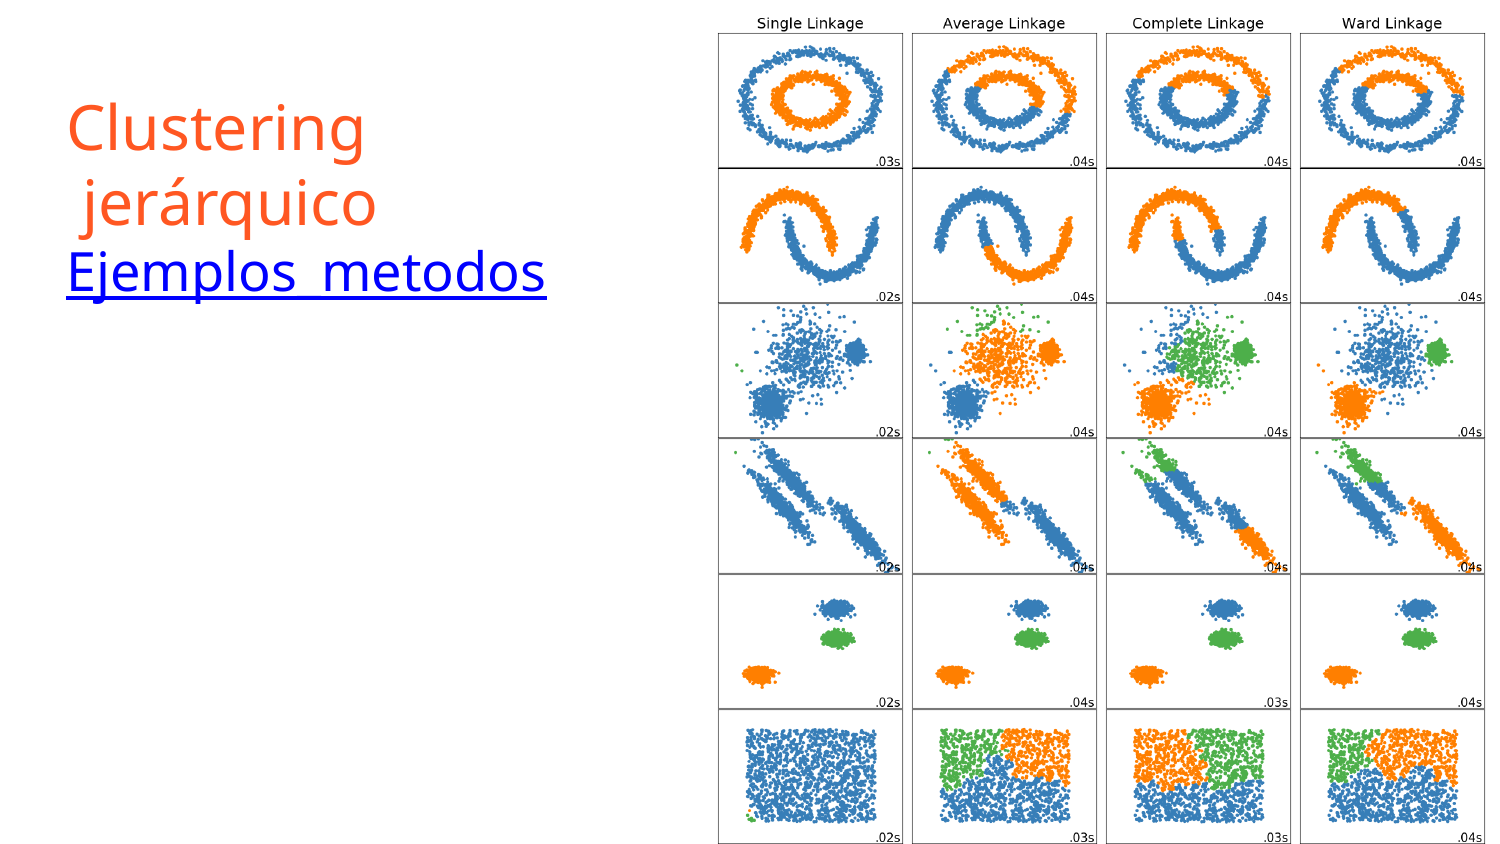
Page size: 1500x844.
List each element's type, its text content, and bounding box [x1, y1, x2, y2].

picture [702, 0, 1500, 844]
text_box Clustering jerárquico Ejemplos_metodos [51, 72, 697, 167]
